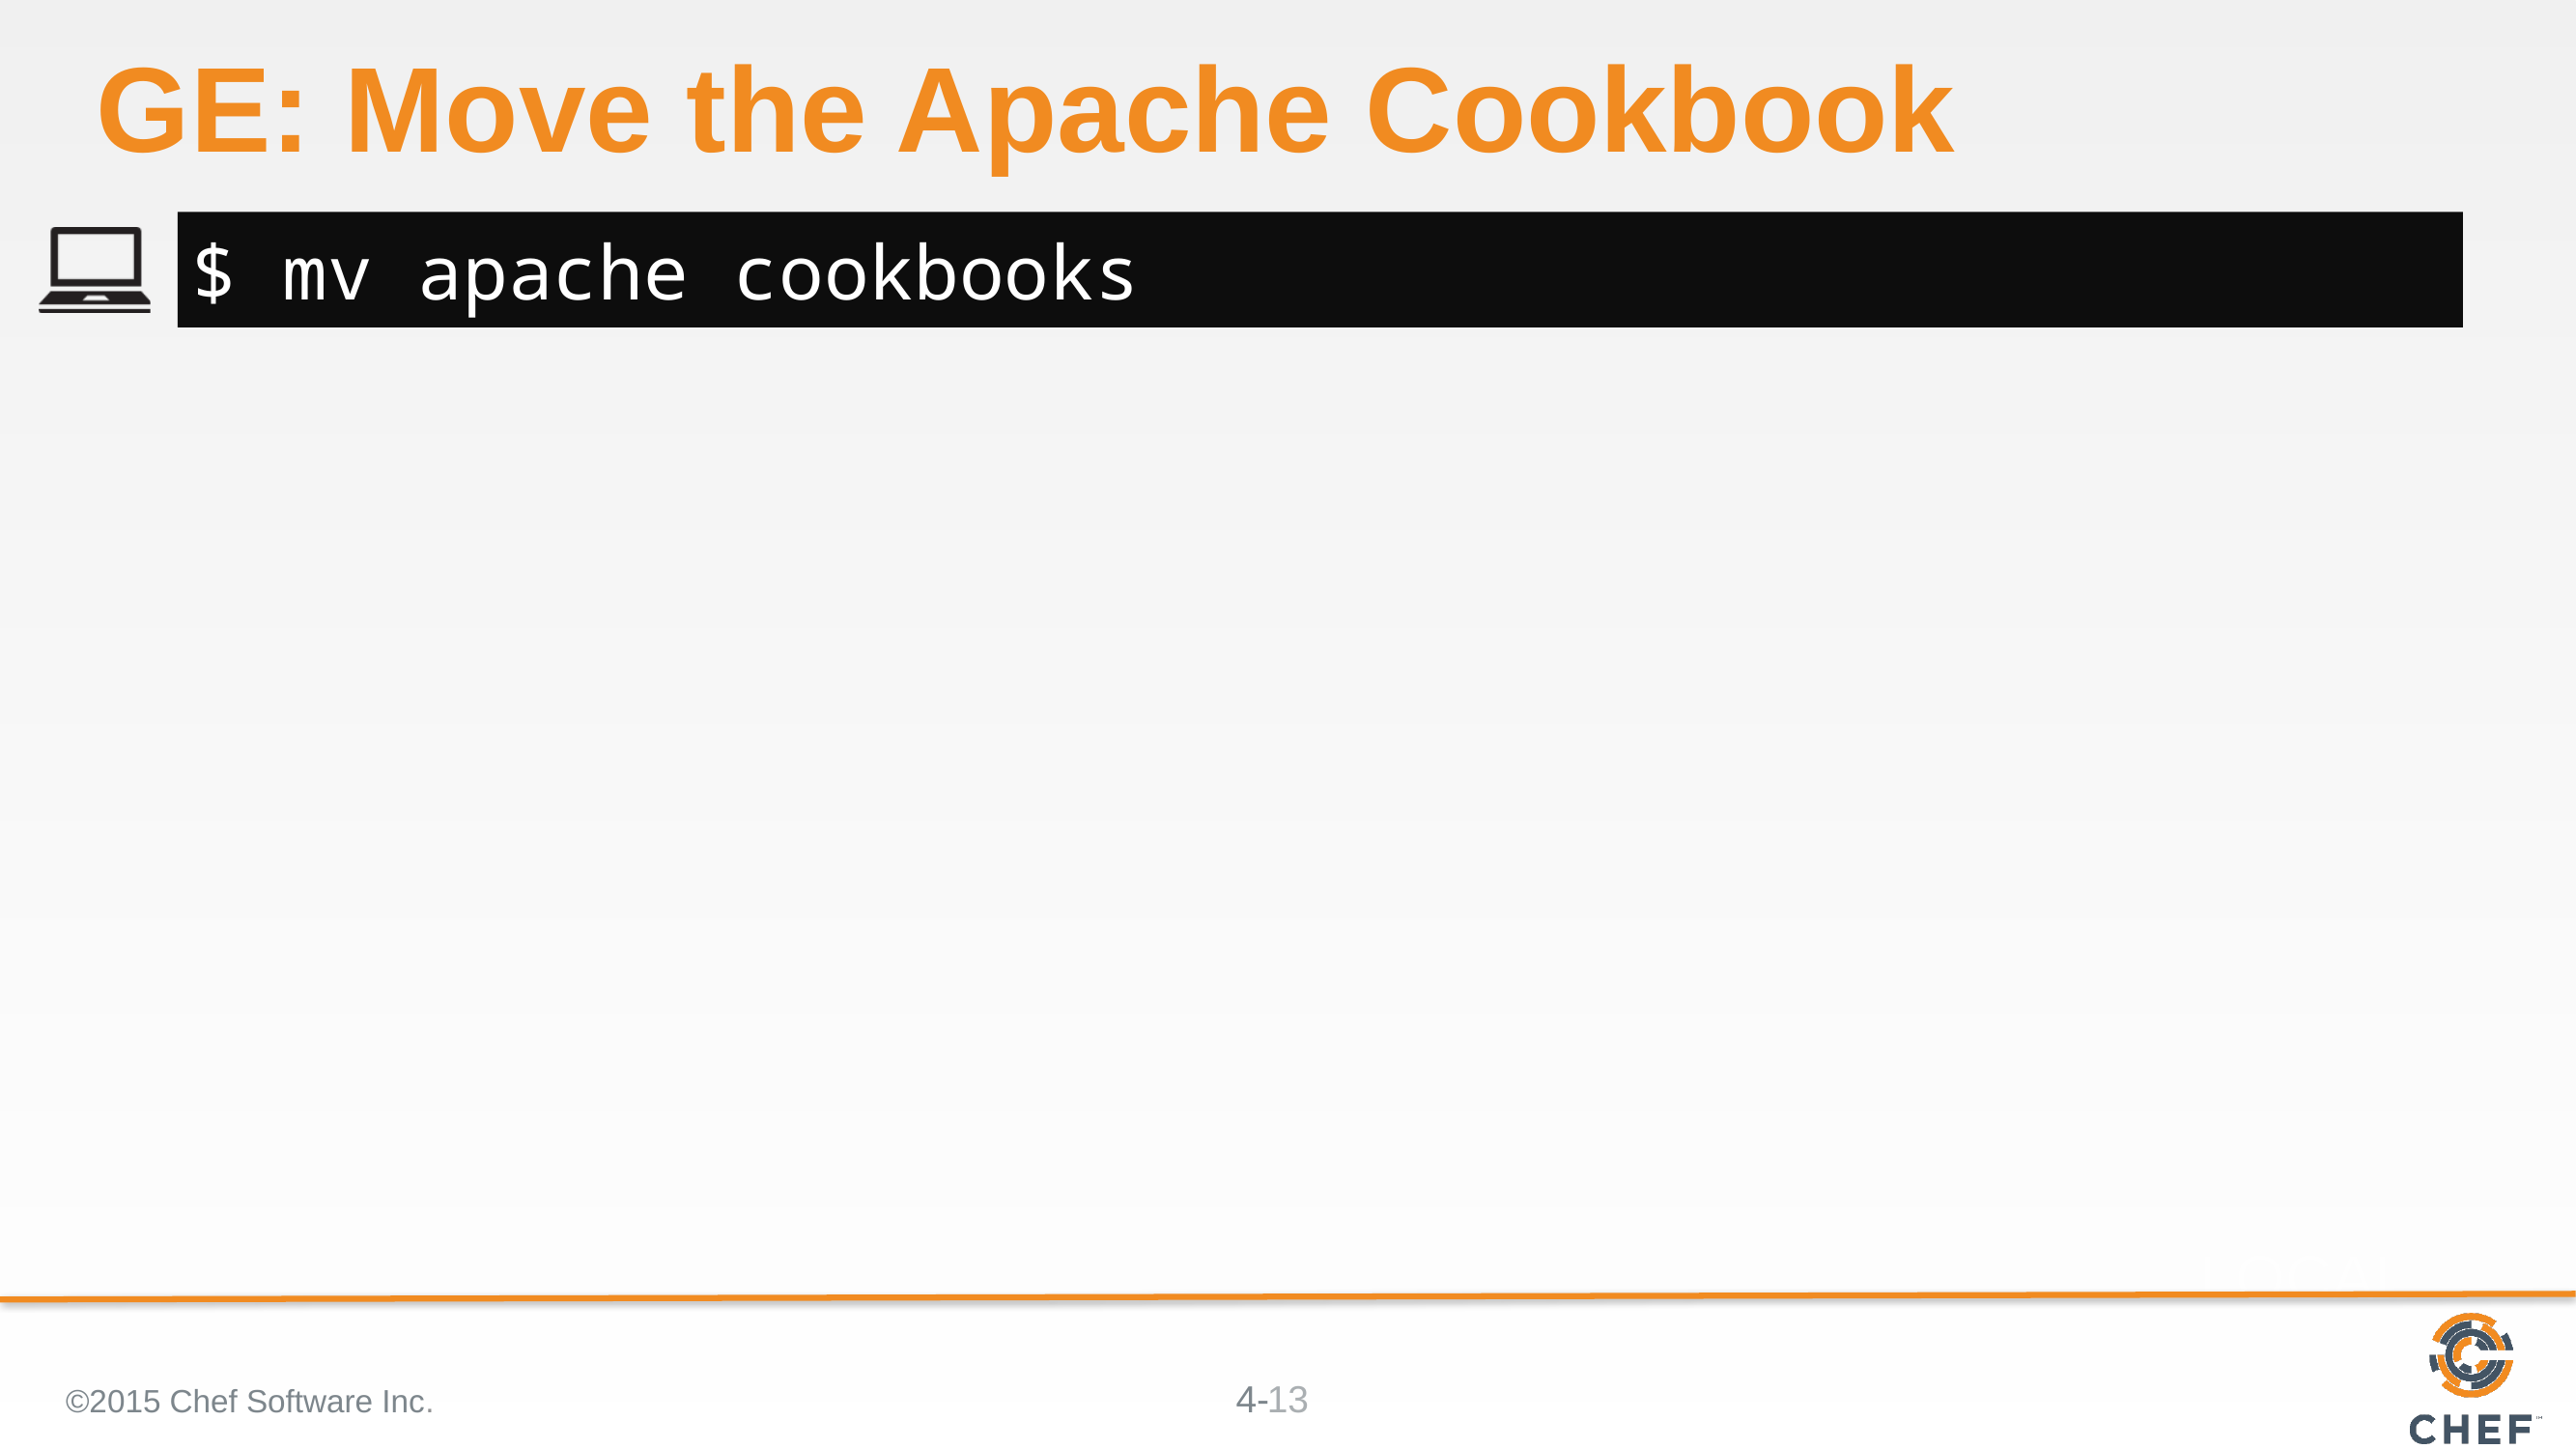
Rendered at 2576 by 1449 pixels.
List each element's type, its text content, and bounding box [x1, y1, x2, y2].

list $ mv apache cookbooks [177, 212, 2463, 327]
footer ©2015 Chef Software Inc. [51, 1359, 952, 1440]
slide_number 13 [998, 1359, 1578, 1437]
picture [2399, 1297, 2550, 1449]
title GE: Move the Apache Cookbook [96, 48, 2463, 180]
